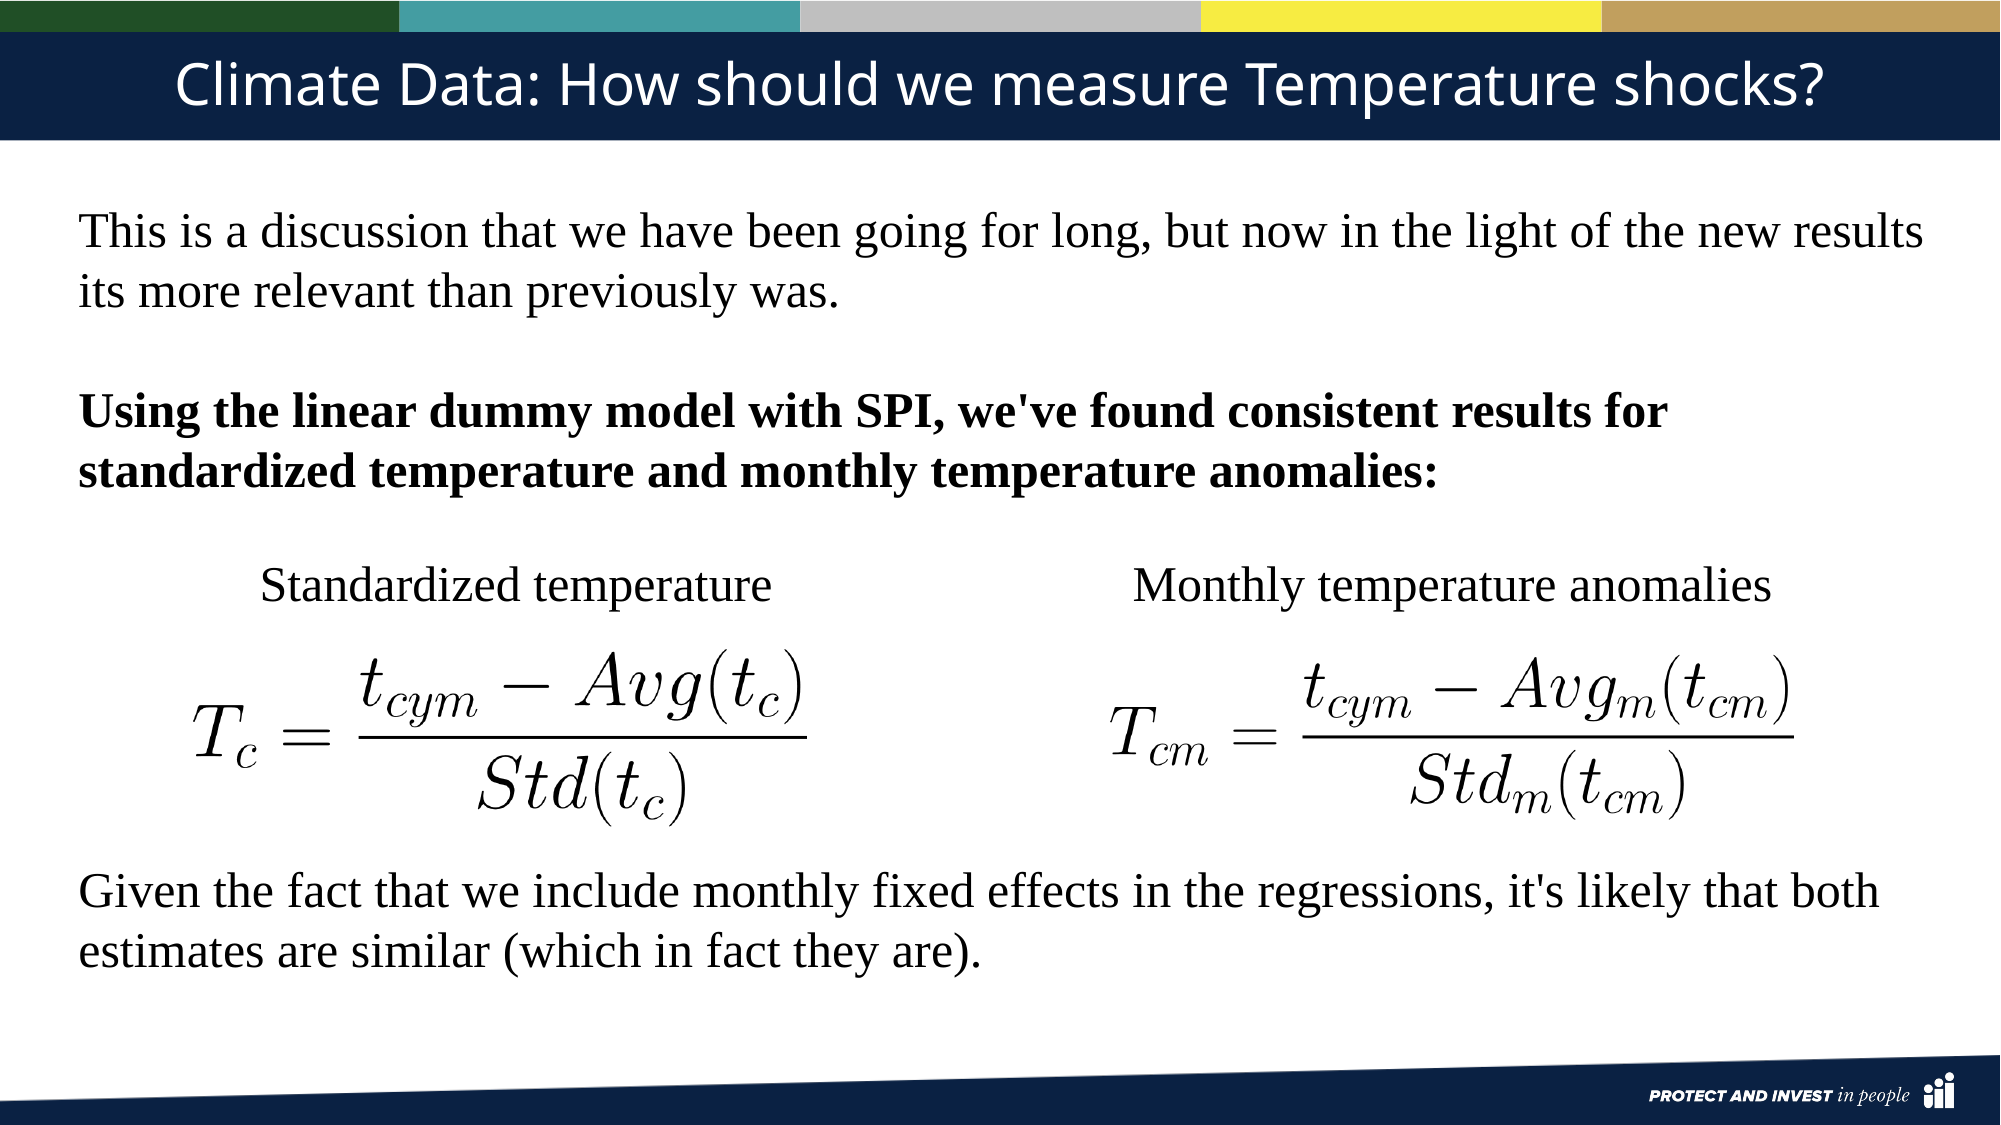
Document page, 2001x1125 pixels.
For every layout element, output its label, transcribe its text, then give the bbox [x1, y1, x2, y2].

picture [1109, 654, 1794, 820]
text_box Monthly temperature anomalies [1082, 543, 1824, 619]
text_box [0, 1055, 2000, 1125]
text_box This is a discussion that we have been going for long, but now in the light of the new results its more relevant than previously was. Using the linear dummy model with SPI, we've found consistent results for standardized temperature and monthly temperature anomalies: Given the fact that we include monthly fixed effects in the regressions, it's likely that both estimates are similar (which in fact they are). [63, 189, 1966, 985]
picture [193, 648, 807, 828]
text_box Standardized temperature [183, 543, 850, 619]
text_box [0, 0, 2000, 35]
text_box Climate Data: How should we measure Temperature shocks? [0, 35, 2000, 141]
